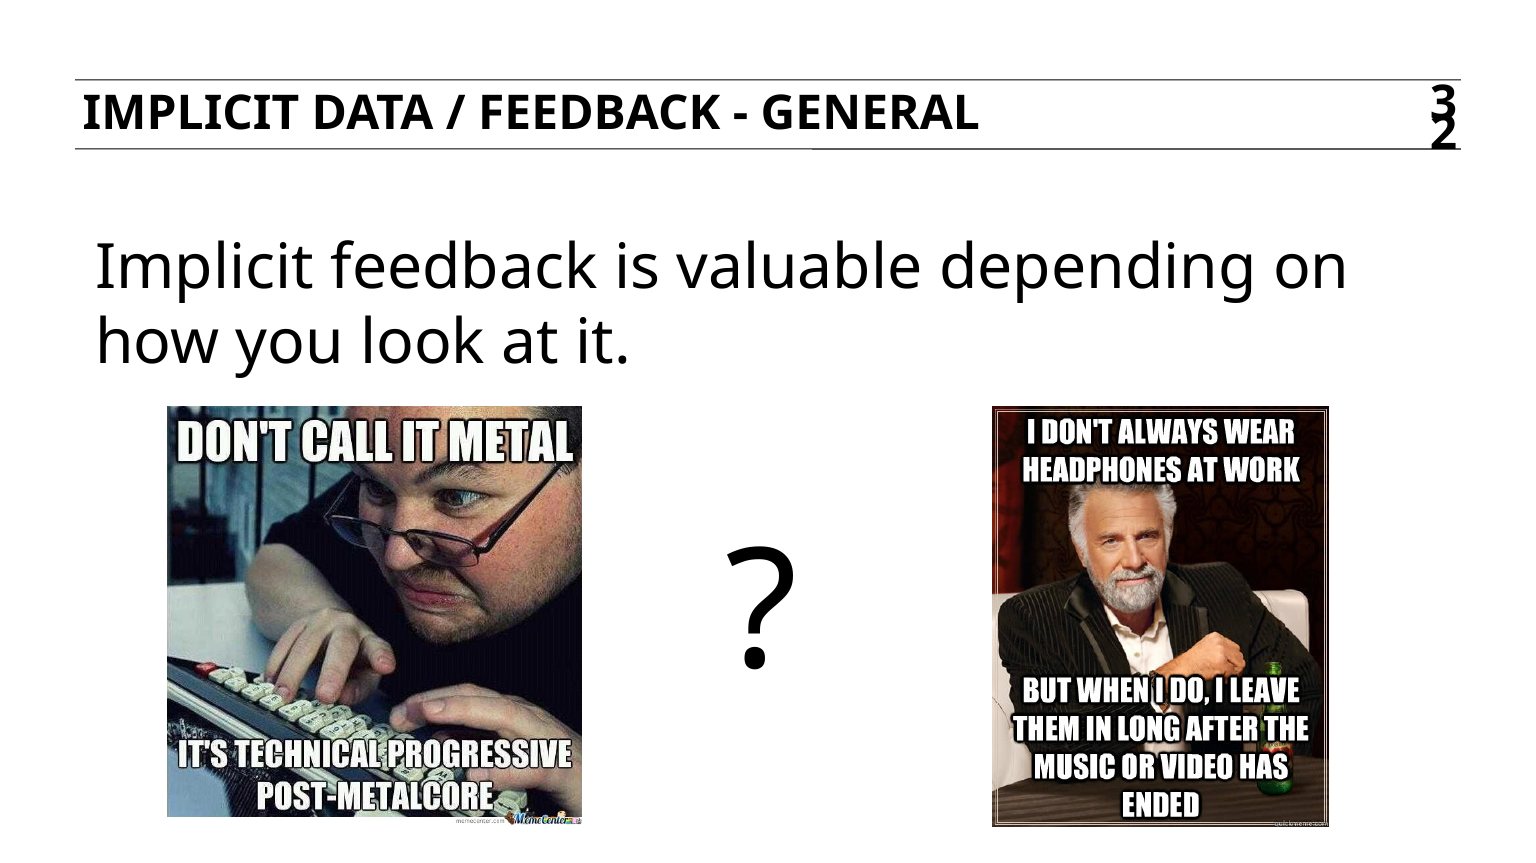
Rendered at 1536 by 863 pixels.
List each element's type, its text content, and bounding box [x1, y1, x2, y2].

slide_number 32 [1419, 86, 1461, 138]
list Implicit Data / Feedback - General [67, 81, 1118, 132]
text_box Implicit feedback is valuable depending on how you look at it. [80, 218, 1468, 384]
text_box ? [710, 493, 813, 709]
picture [167, 405, 583, 826]
picture [992, 405, 1329, 827]
